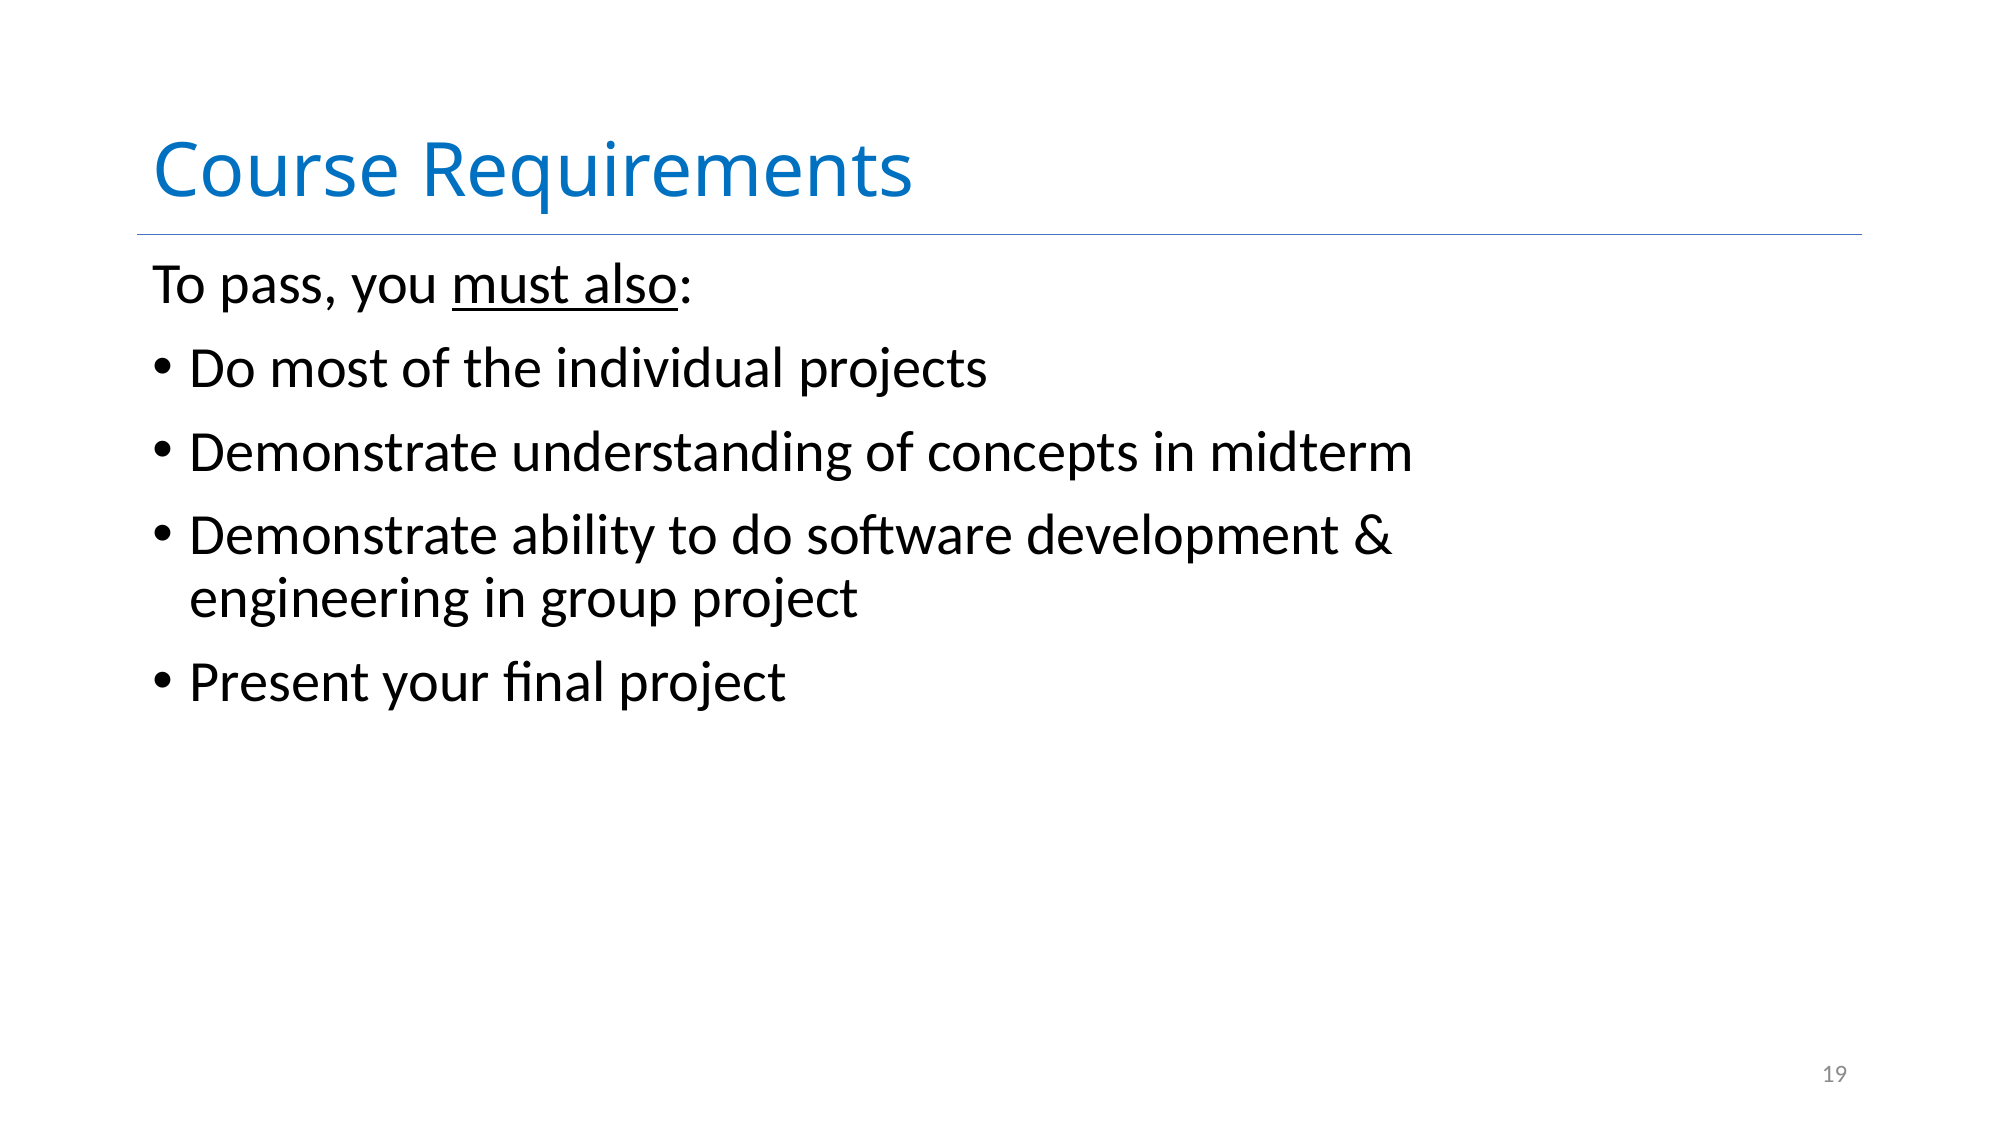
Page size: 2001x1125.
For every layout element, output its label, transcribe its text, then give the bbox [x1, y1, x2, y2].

title Course Requirements [137, 3, 1863, 221]
list To pass, you must also: Do most of the individual projects Demonstrate understanding of concepts in midterm Demonstrate ability to do software development & engineering in group project Present your final project [137, 246, 1519, 960]
slide_number 19 [1412, 1042, 1863, 1103]
